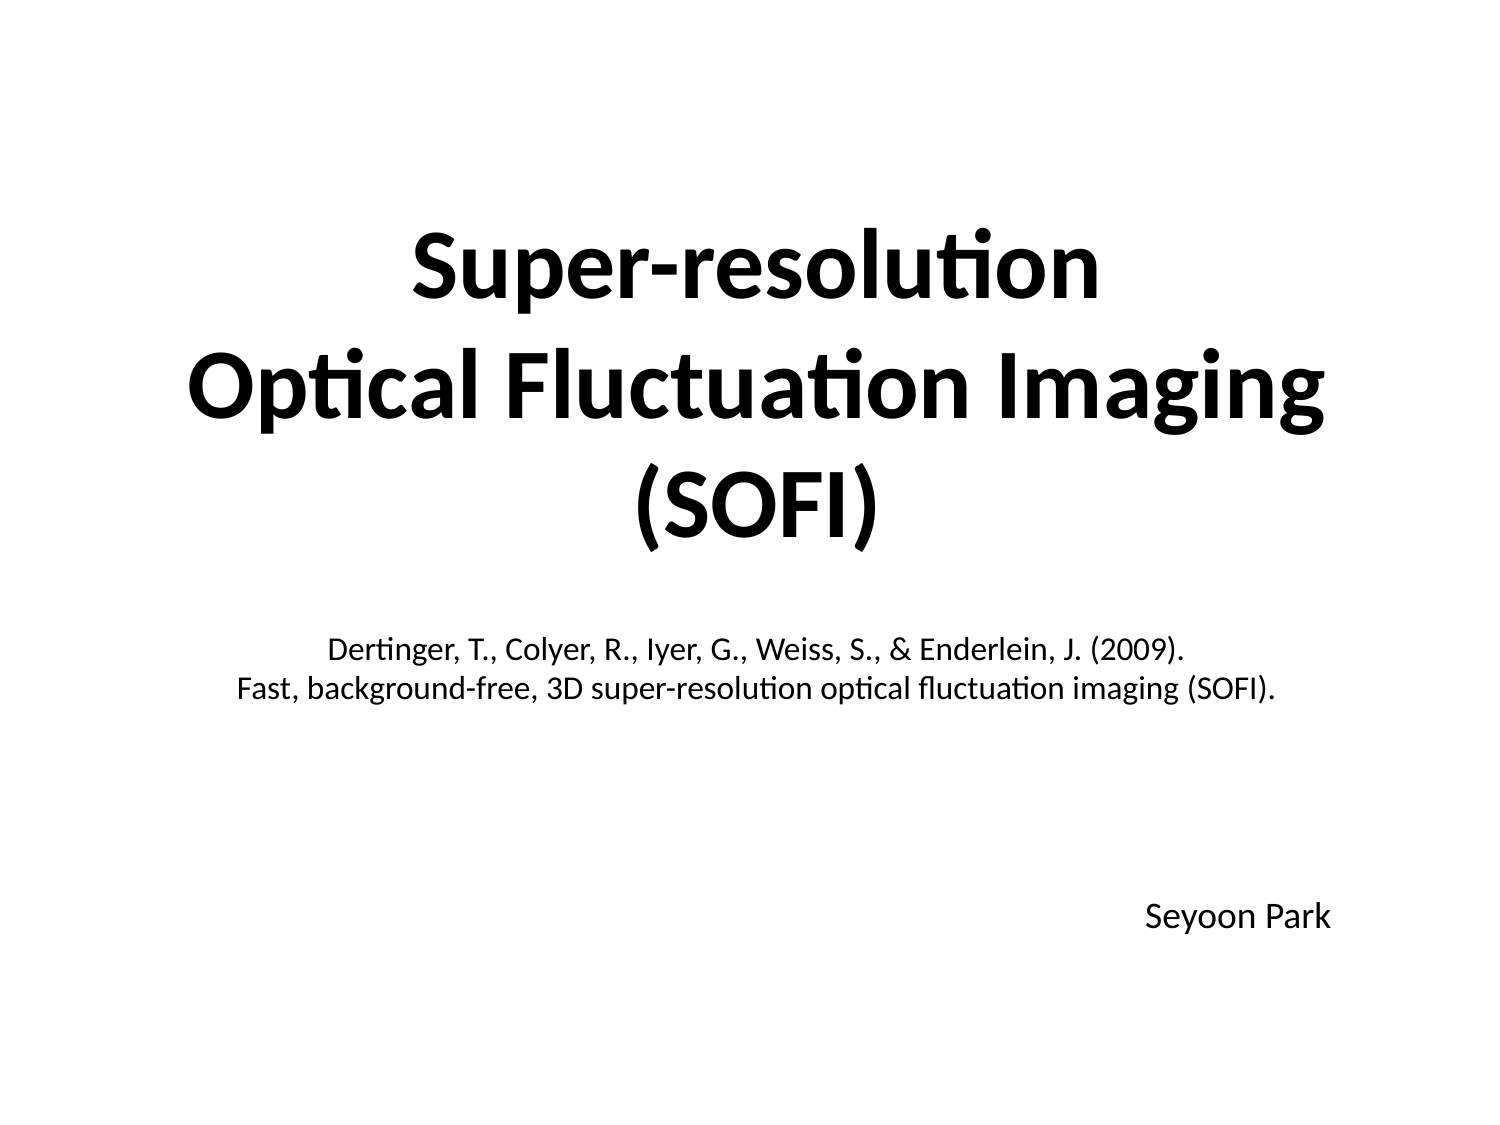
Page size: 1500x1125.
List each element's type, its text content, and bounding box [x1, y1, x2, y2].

text_box Dertinger, T., Colyer, R., Iyer, G., Weiss, S., & Enderlein, J. (2009). Fast, background-free, 3D super-resolution optical fluctuation imaging (SOFI). [221, 619, 1293, 714]
text_box Seyoon Park [1130, 883, 1347, 943]
text_box Super-resolution Optical Fluctuation Imaging (SOFI) [172, 190, 1342, 566]
